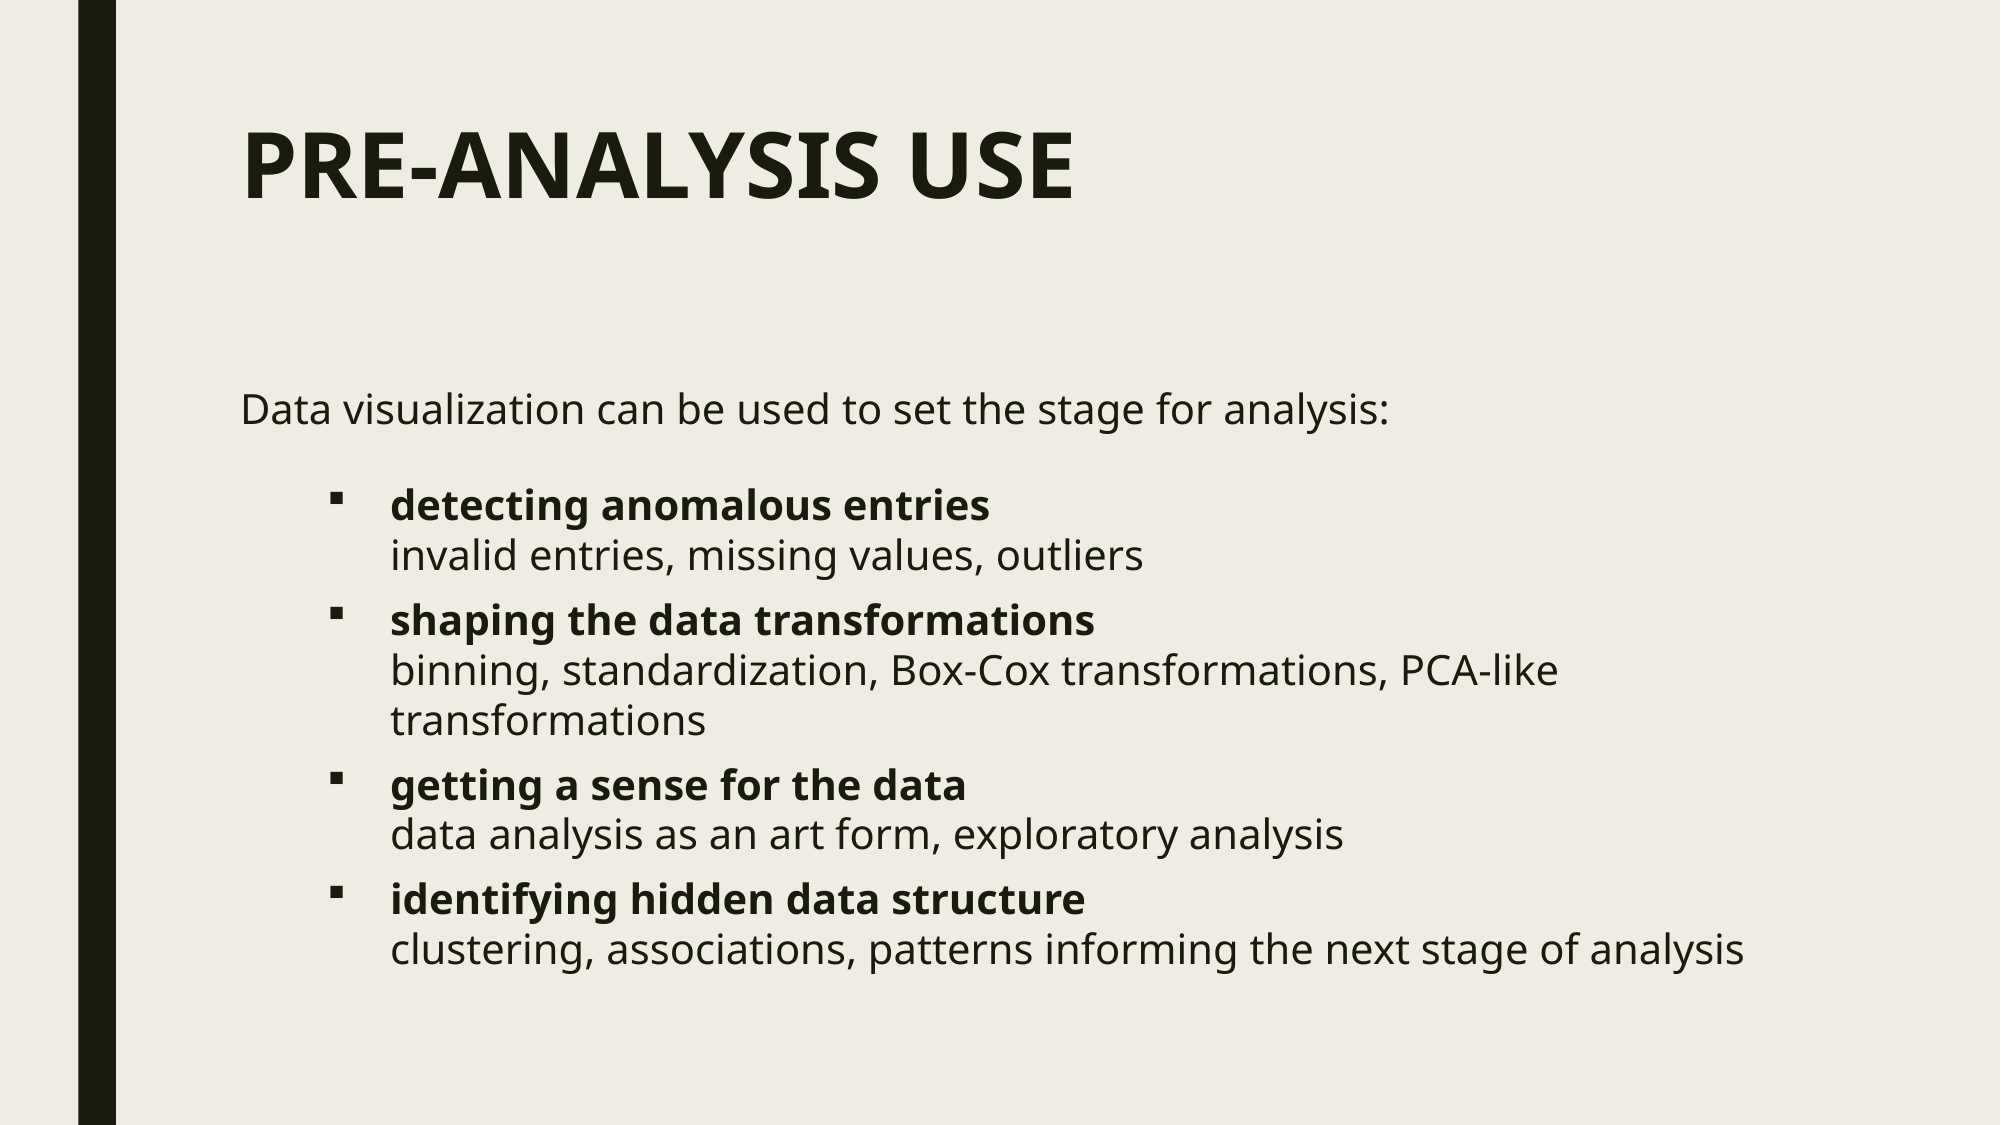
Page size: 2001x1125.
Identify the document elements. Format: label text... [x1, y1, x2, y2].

list Data visualization can be used to set the stage for analysis: detecting anomalous entries invalid entries, missing values, outliers shaping the data transformations binning, standardization, Box-Cox transformations, PCA-like transformations getting a sense for the data data analysis as an art form, exploratory analysis identifying hidden data structure clustering, associations, patterns informing the next stage of analysis [225, 375, 1800, 963]
title PRE-ANALYSIS USE [225, 112, 1800, 357]
